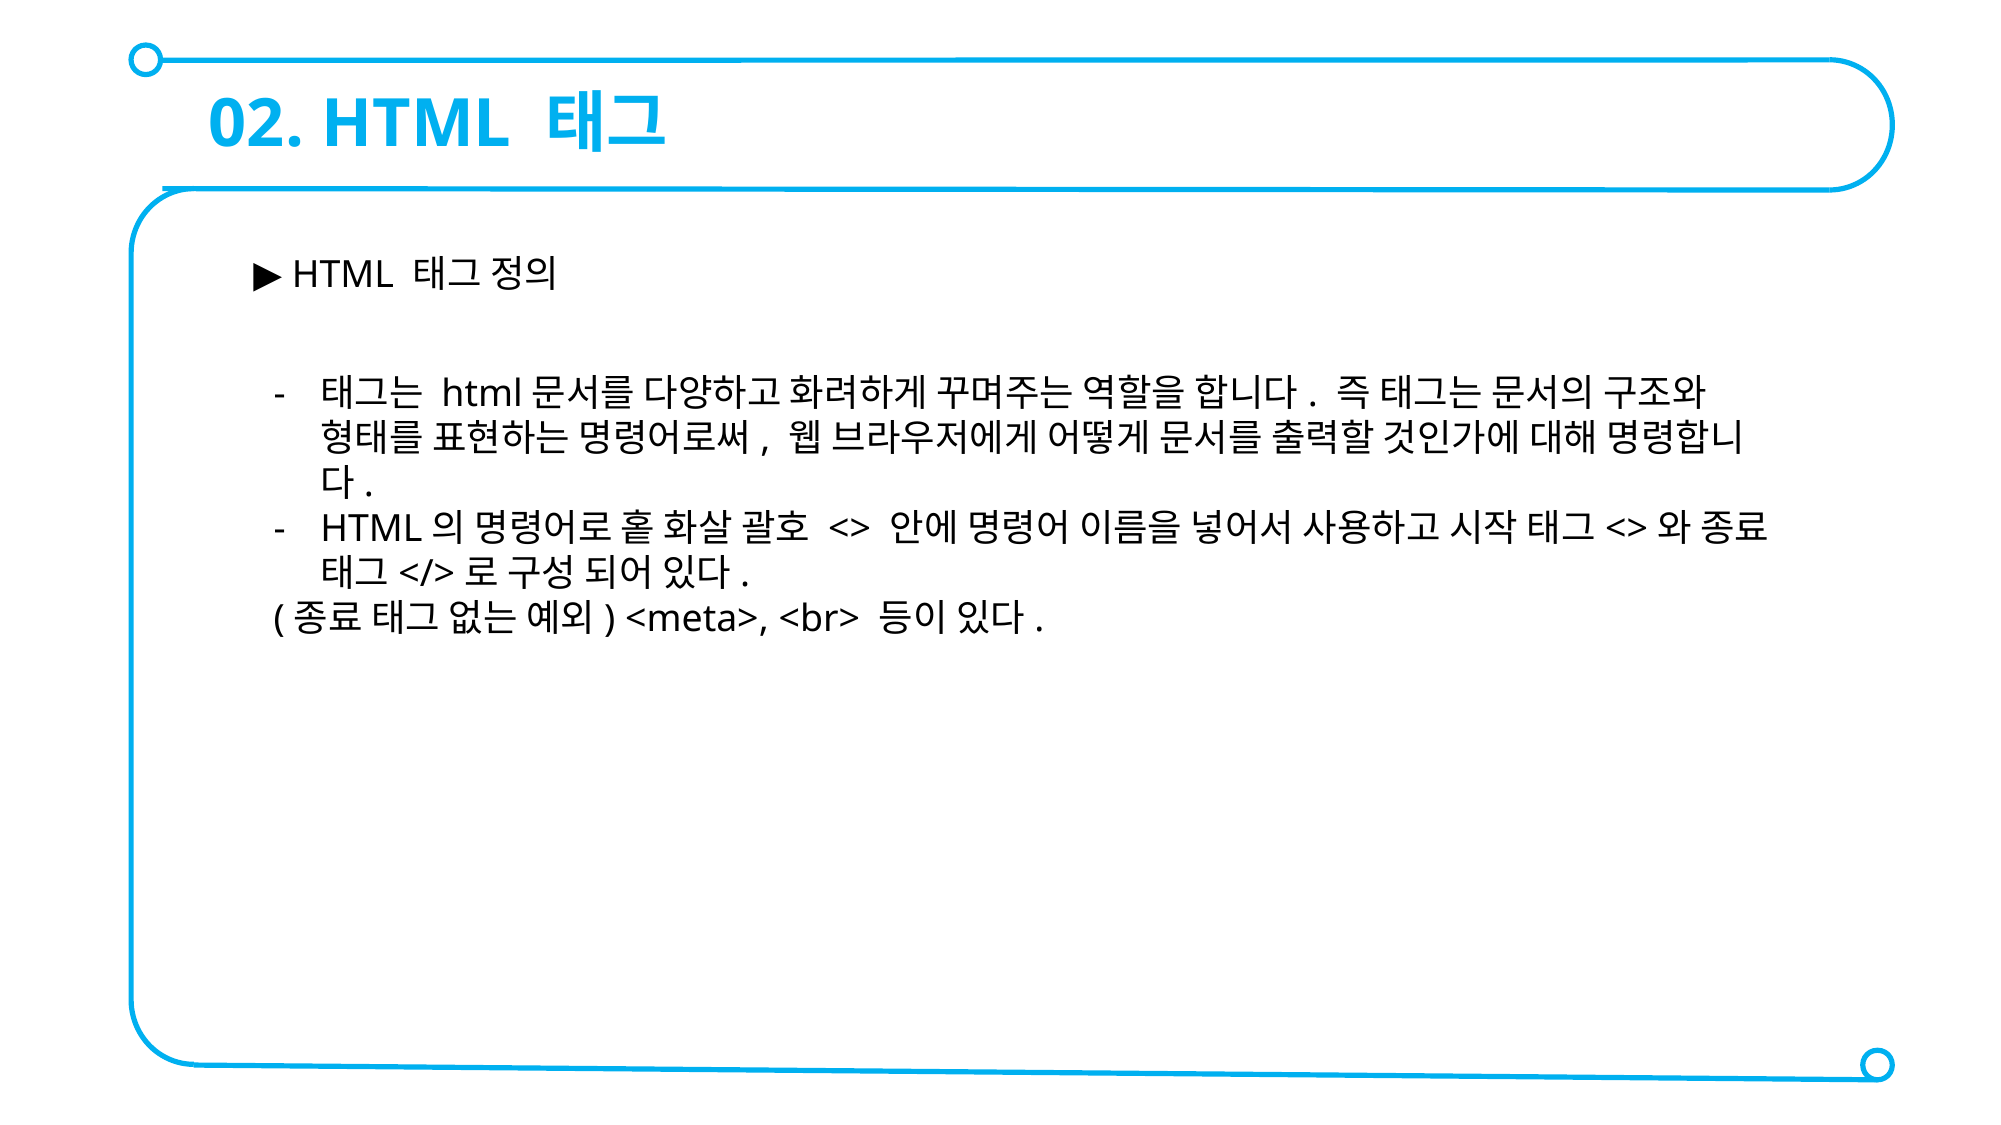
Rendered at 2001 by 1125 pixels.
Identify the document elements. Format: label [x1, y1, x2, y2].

text_box [130, 44, 1893, 1081]
